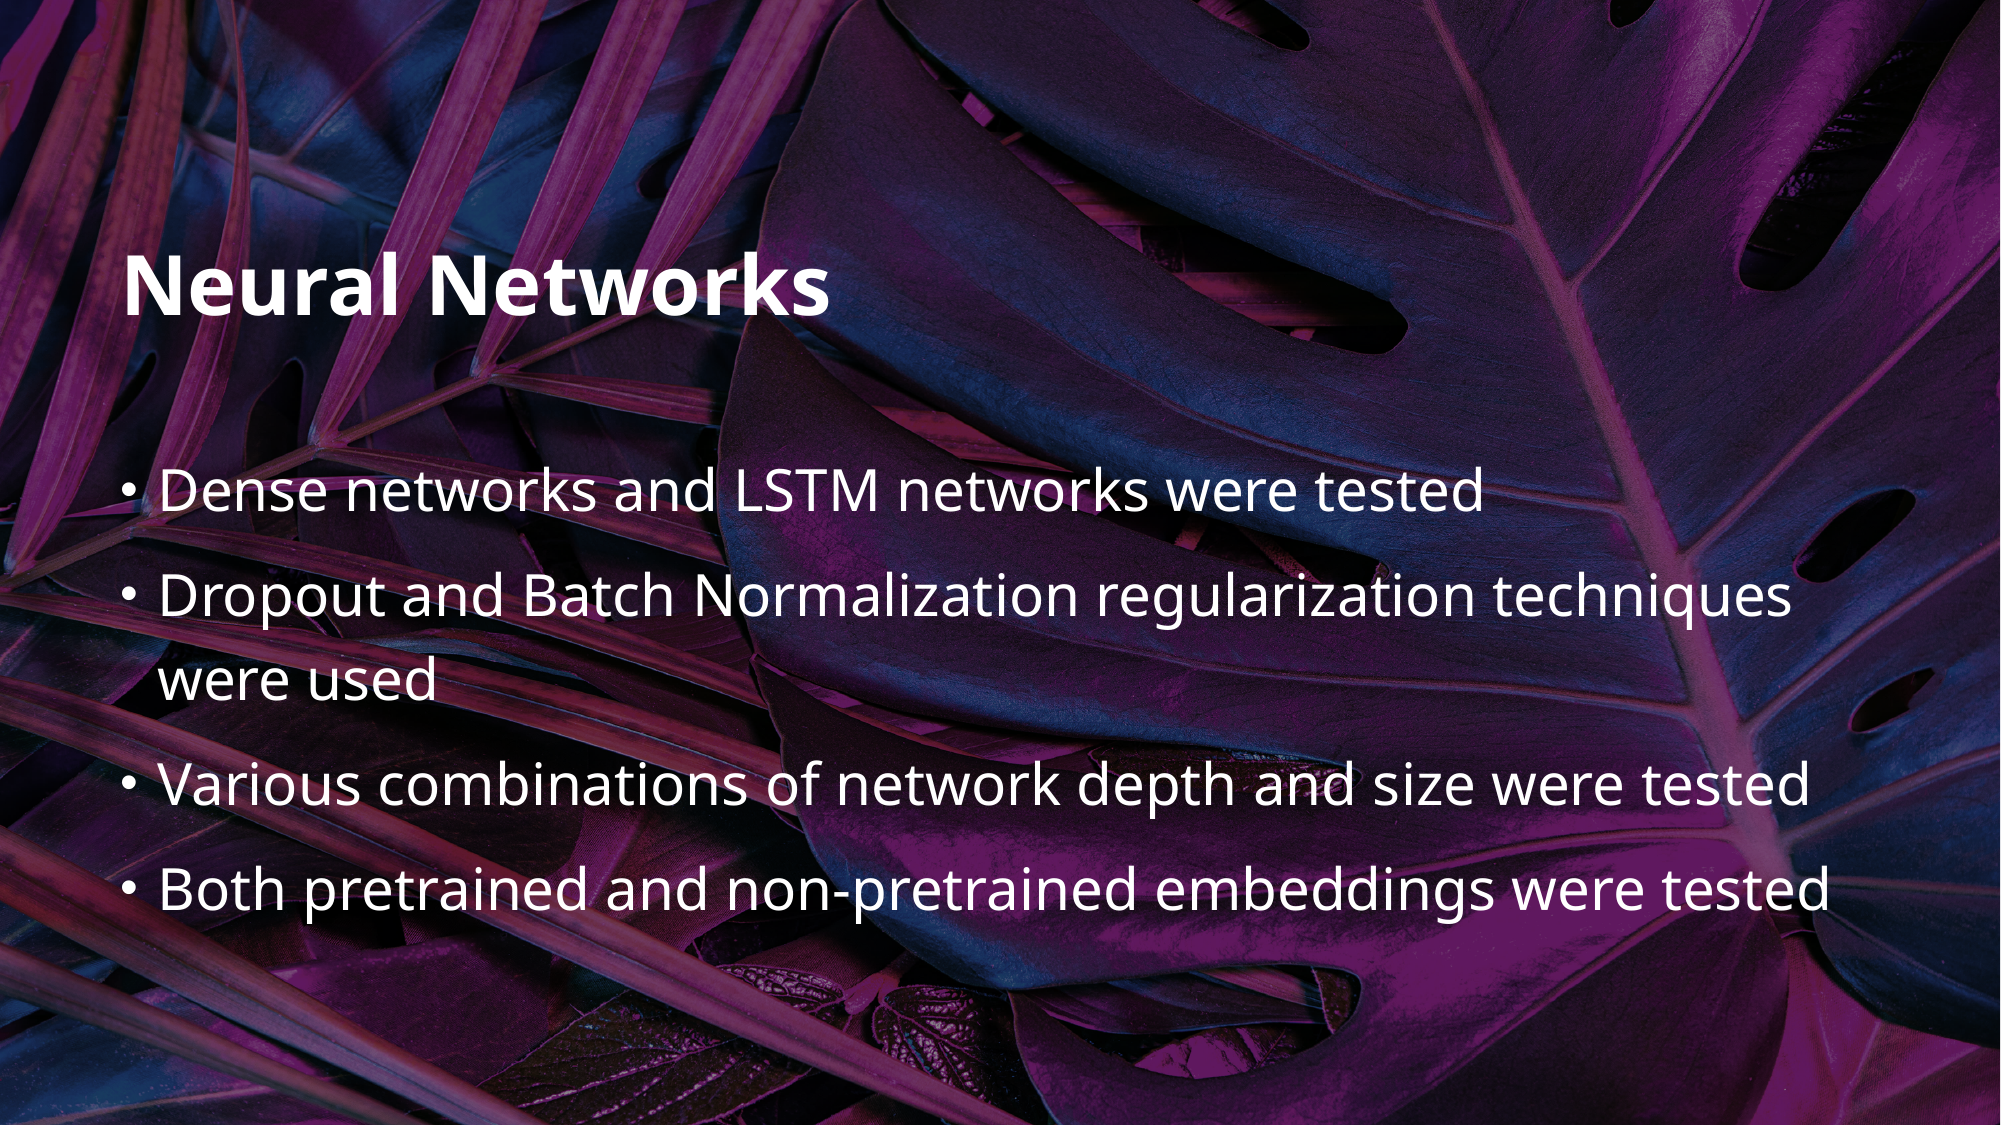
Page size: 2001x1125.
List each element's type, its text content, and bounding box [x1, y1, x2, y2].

picture [0, 0, 2001, 1125]
title Neural Networks [105, 224, 1892, 405]
list Dense networks and LSTM networks were tested Dropout and Batch Normalization regularization techniques were used Various combinations of network depth and size were tested Both pretrained and non-pretrained embeddings were tested [105, 431, 1892, 1017]
